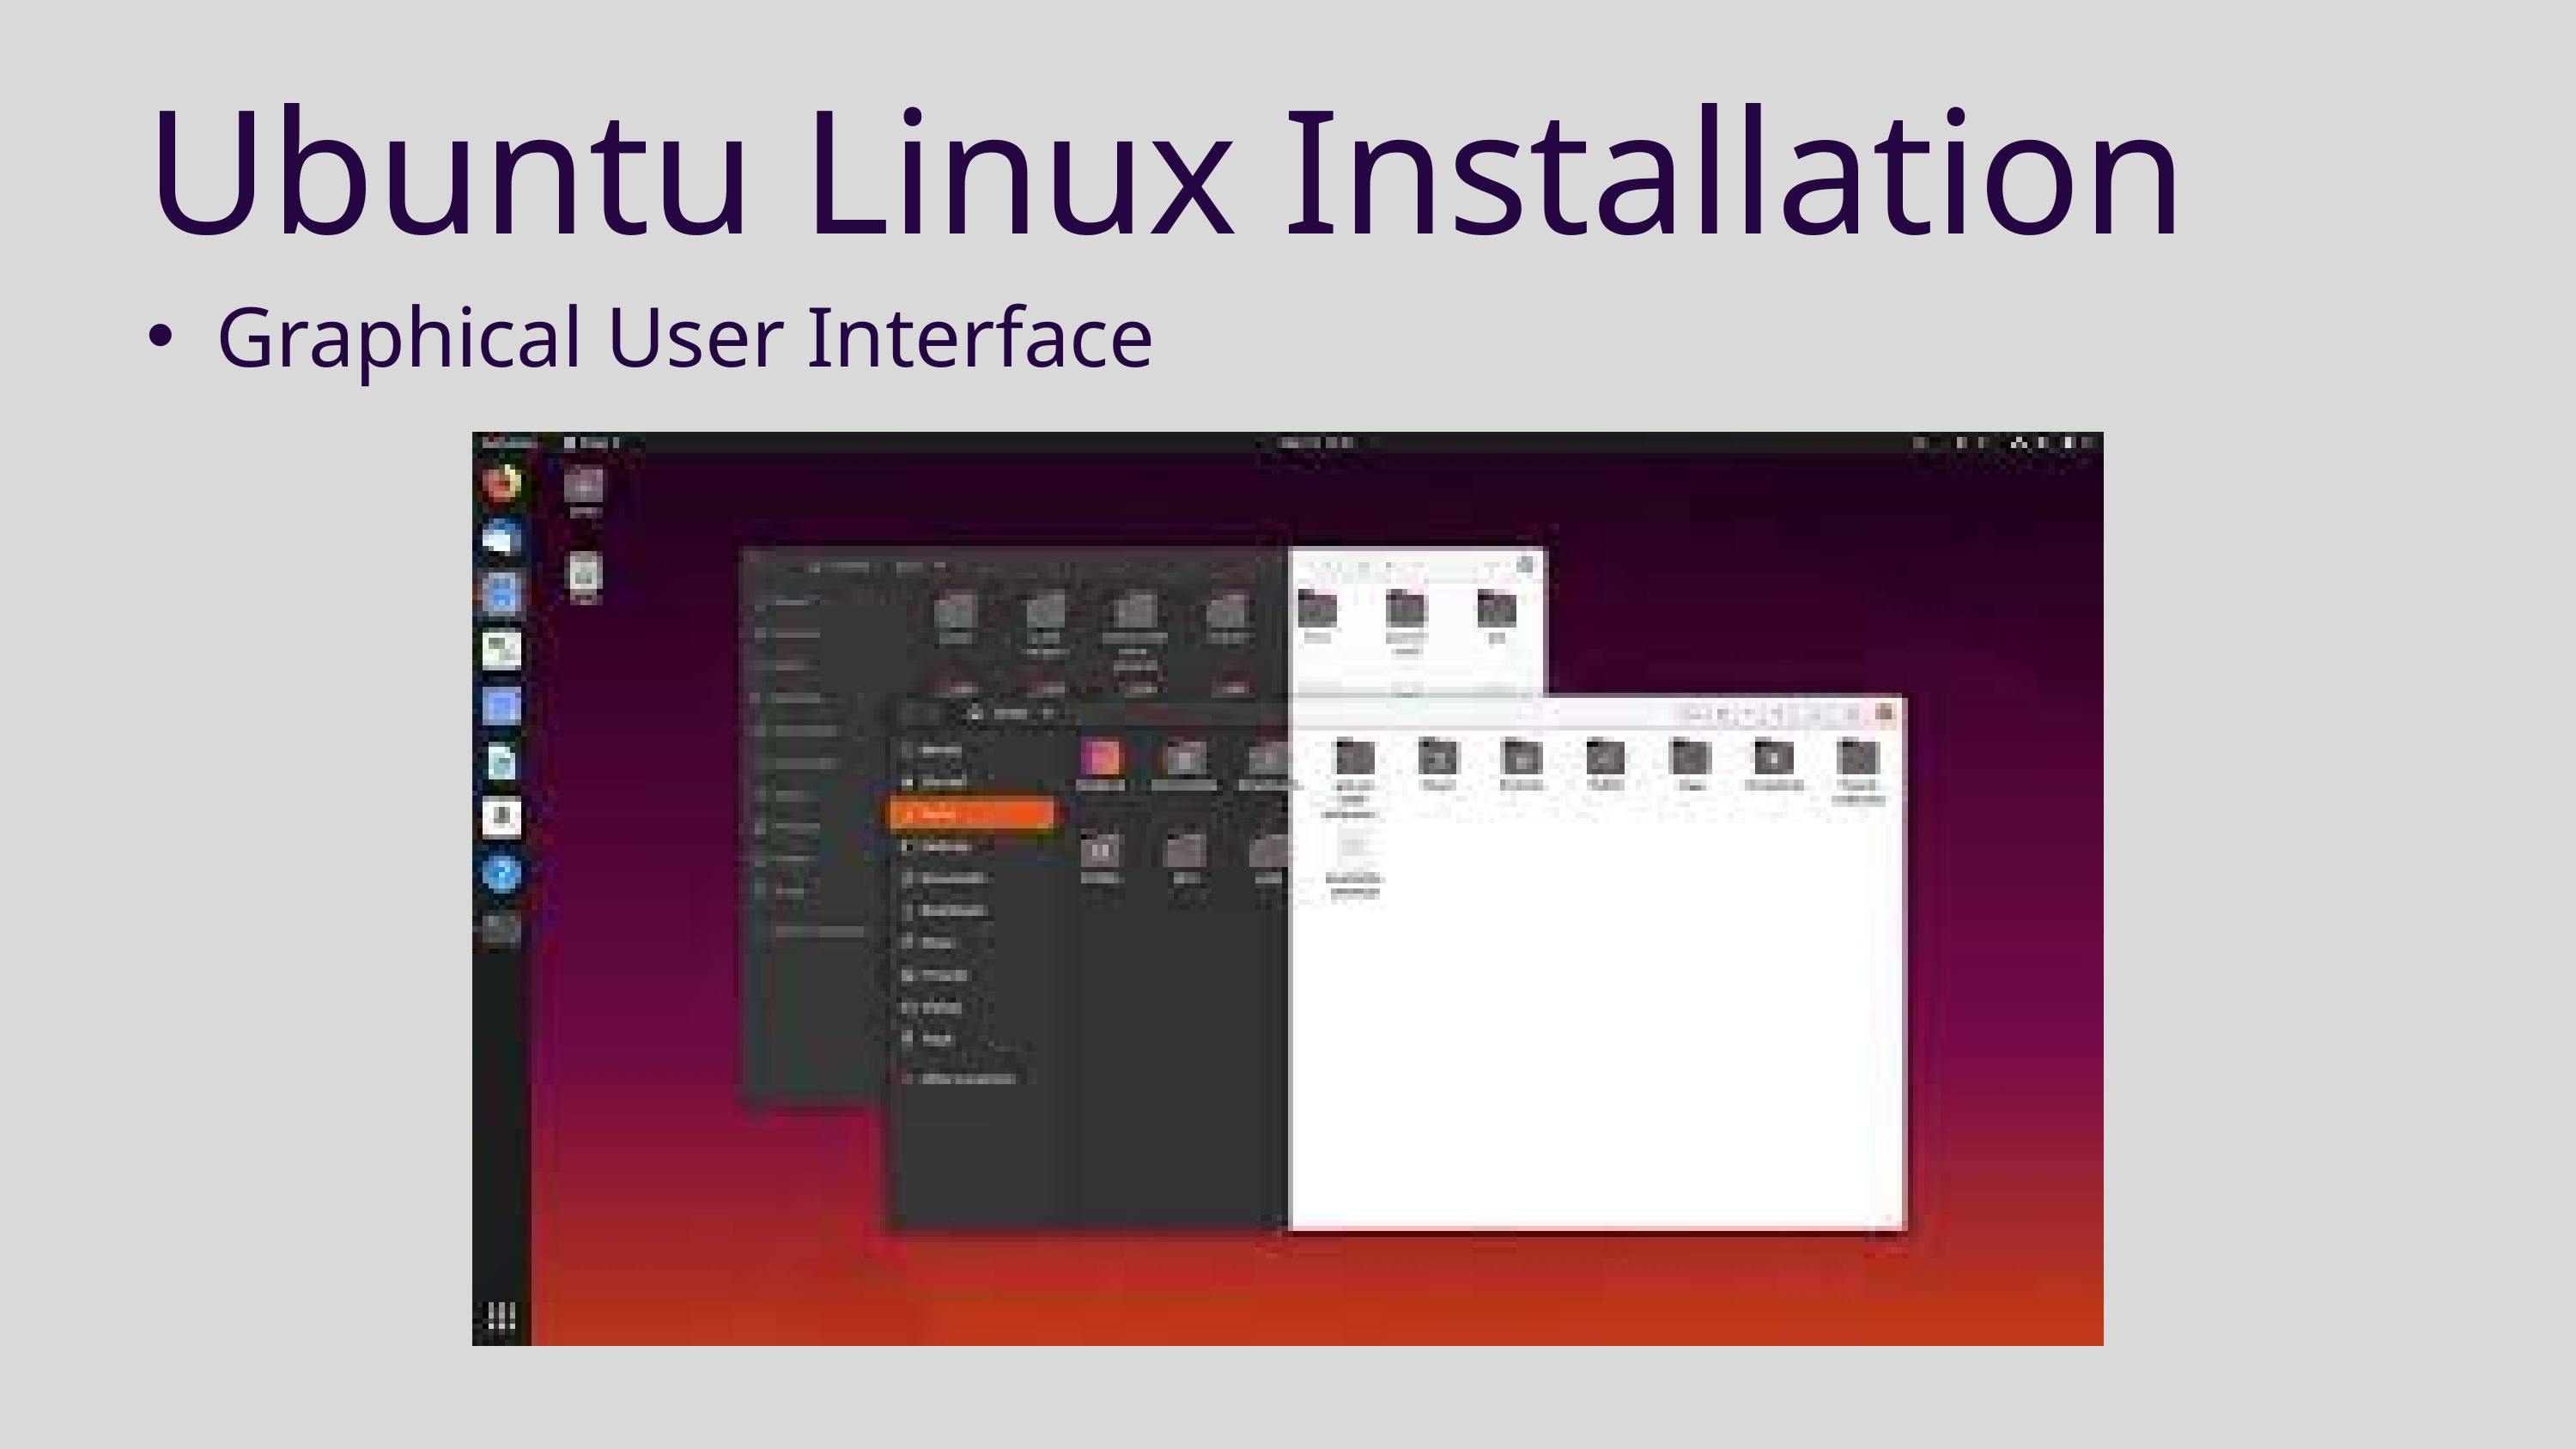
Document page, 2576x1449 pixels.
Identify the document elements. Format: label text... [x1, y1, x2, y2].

picture [471, 432, 2104, 1346]
text_box Ubuntu Linux Installation [144, 113, 2406, 269]
text_box Graphical User Interface [76, 268, 2432, 384]
